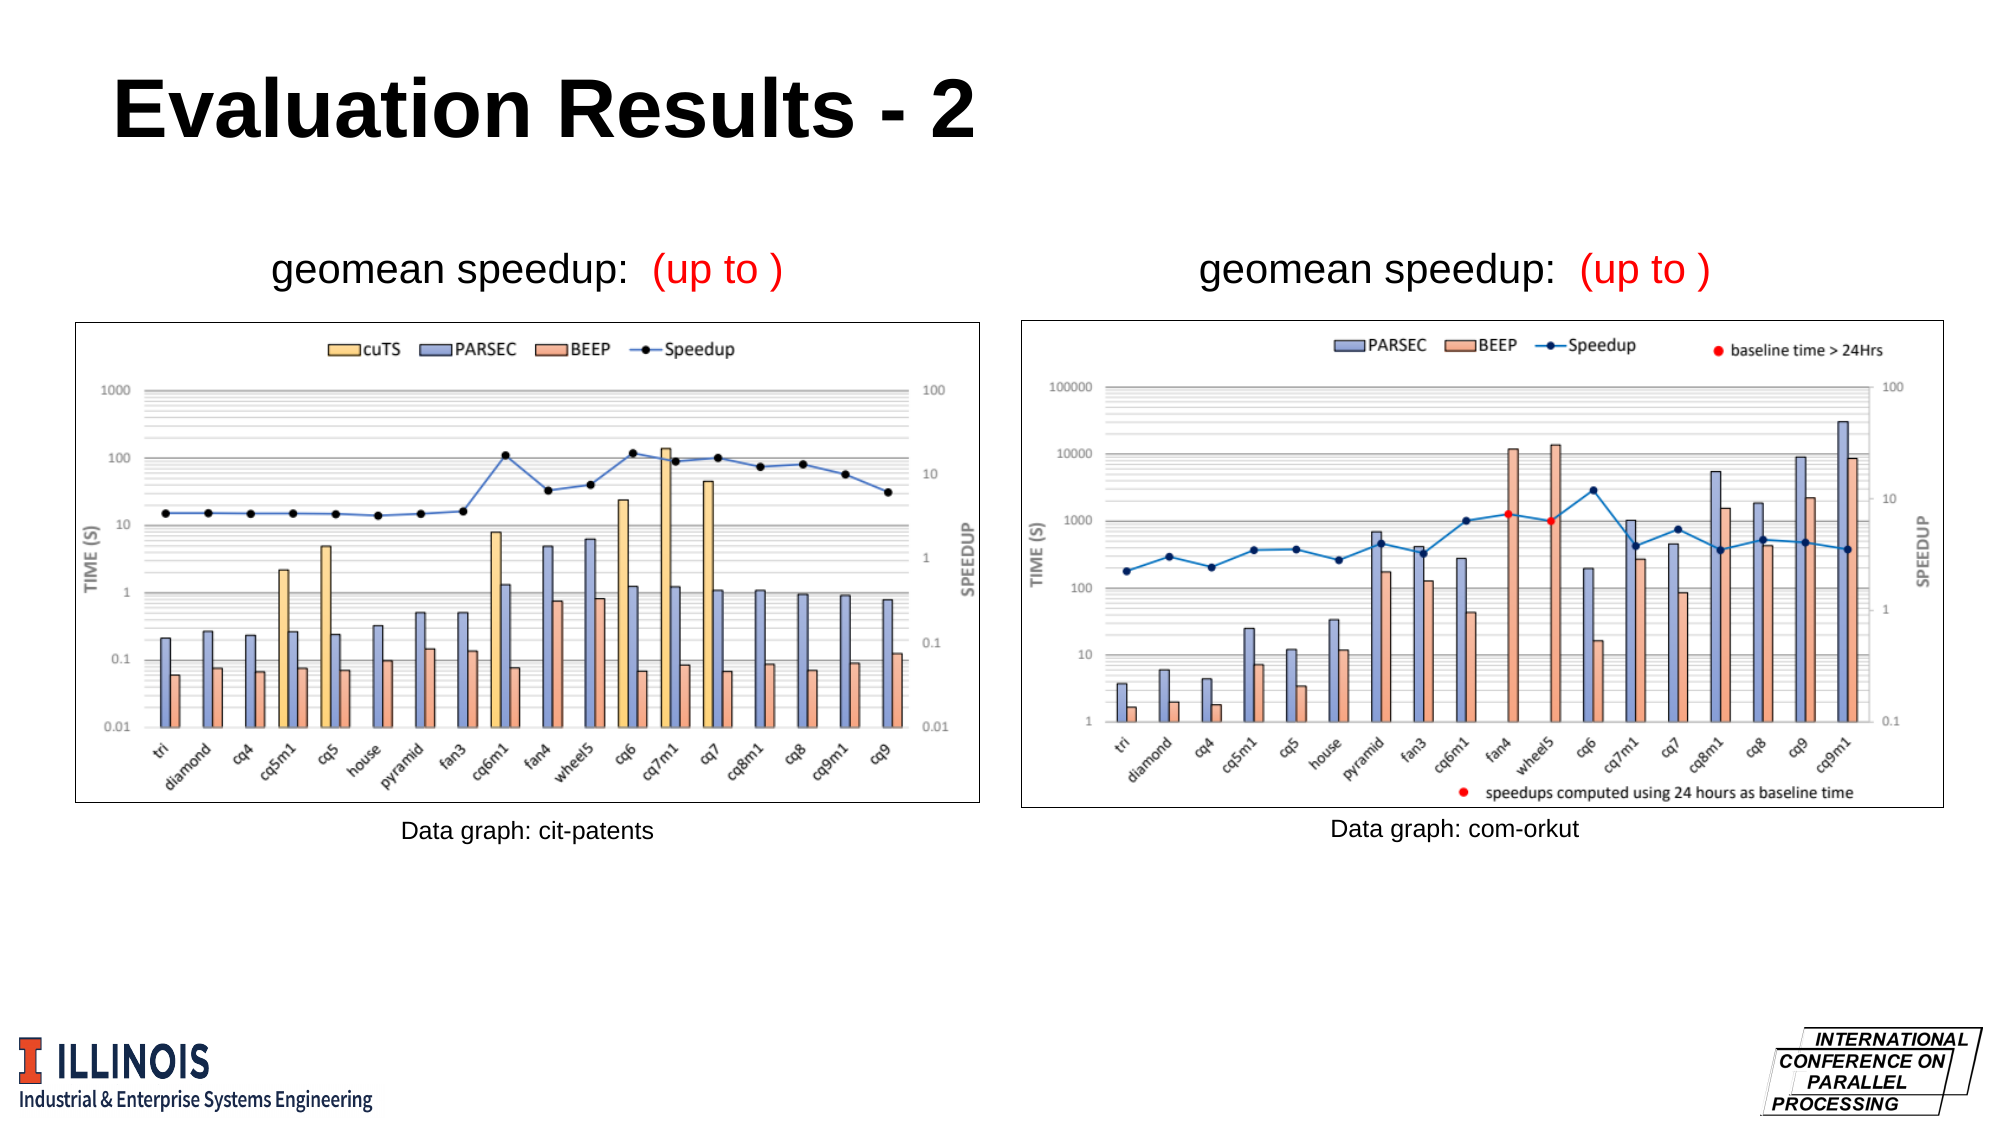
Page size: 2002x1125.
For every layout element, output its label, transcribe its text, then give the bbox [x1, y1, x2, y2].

picture [19, 1037, 385, 1118]
picture [1760, 1027, 1983, 1118]
text_box Data graph: cit-patents [84, 811, 971, 852]
picture [75, 322, 981, 804]
title Evaluation Results - 2 [97, 38, 1892, 170]
text_box Data graph: com-orkut [993, 805, 1917, 850]
picture [1020, 320, 1944, 808]
